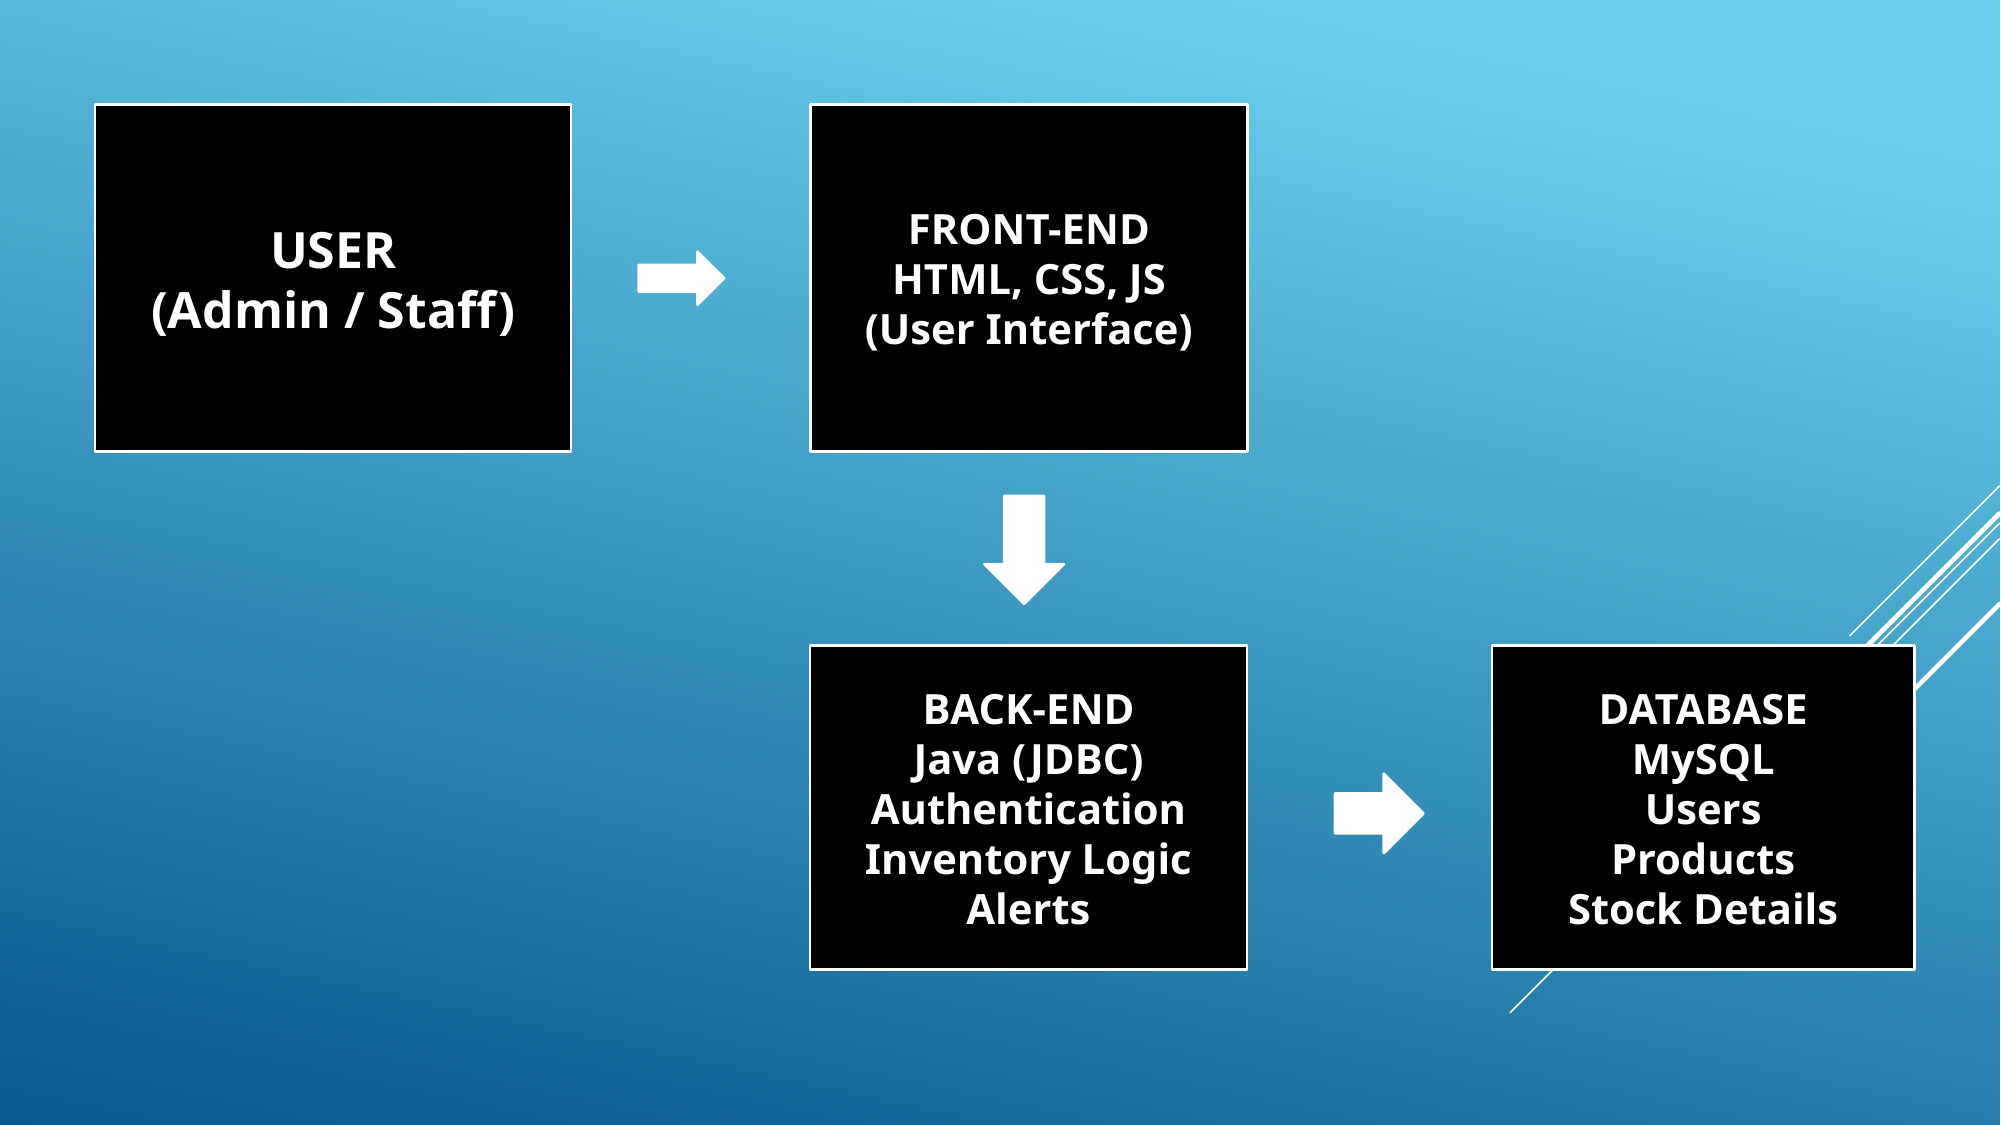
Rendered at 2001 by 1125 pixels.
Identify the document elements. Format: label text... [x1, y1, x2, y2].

text_box [1333, 772, 1425, 855]
text_box BACK-END Java (JDBC) Authentication Inventory Logic Alerts [809, 644, 1248, 971]
text_box FRONT-END HTML, CSS, JS (User Interface) [809, 103, 1249, 453]
text_box [637, 250, 726, 307]
text_box DATABASE MySQL Users Products Stock Details [1491, 644, 1916, 971]
text_box [983, 494, 1066, 605]
text_box USER (Admin / Staff) [94, 103, 572, 453]
